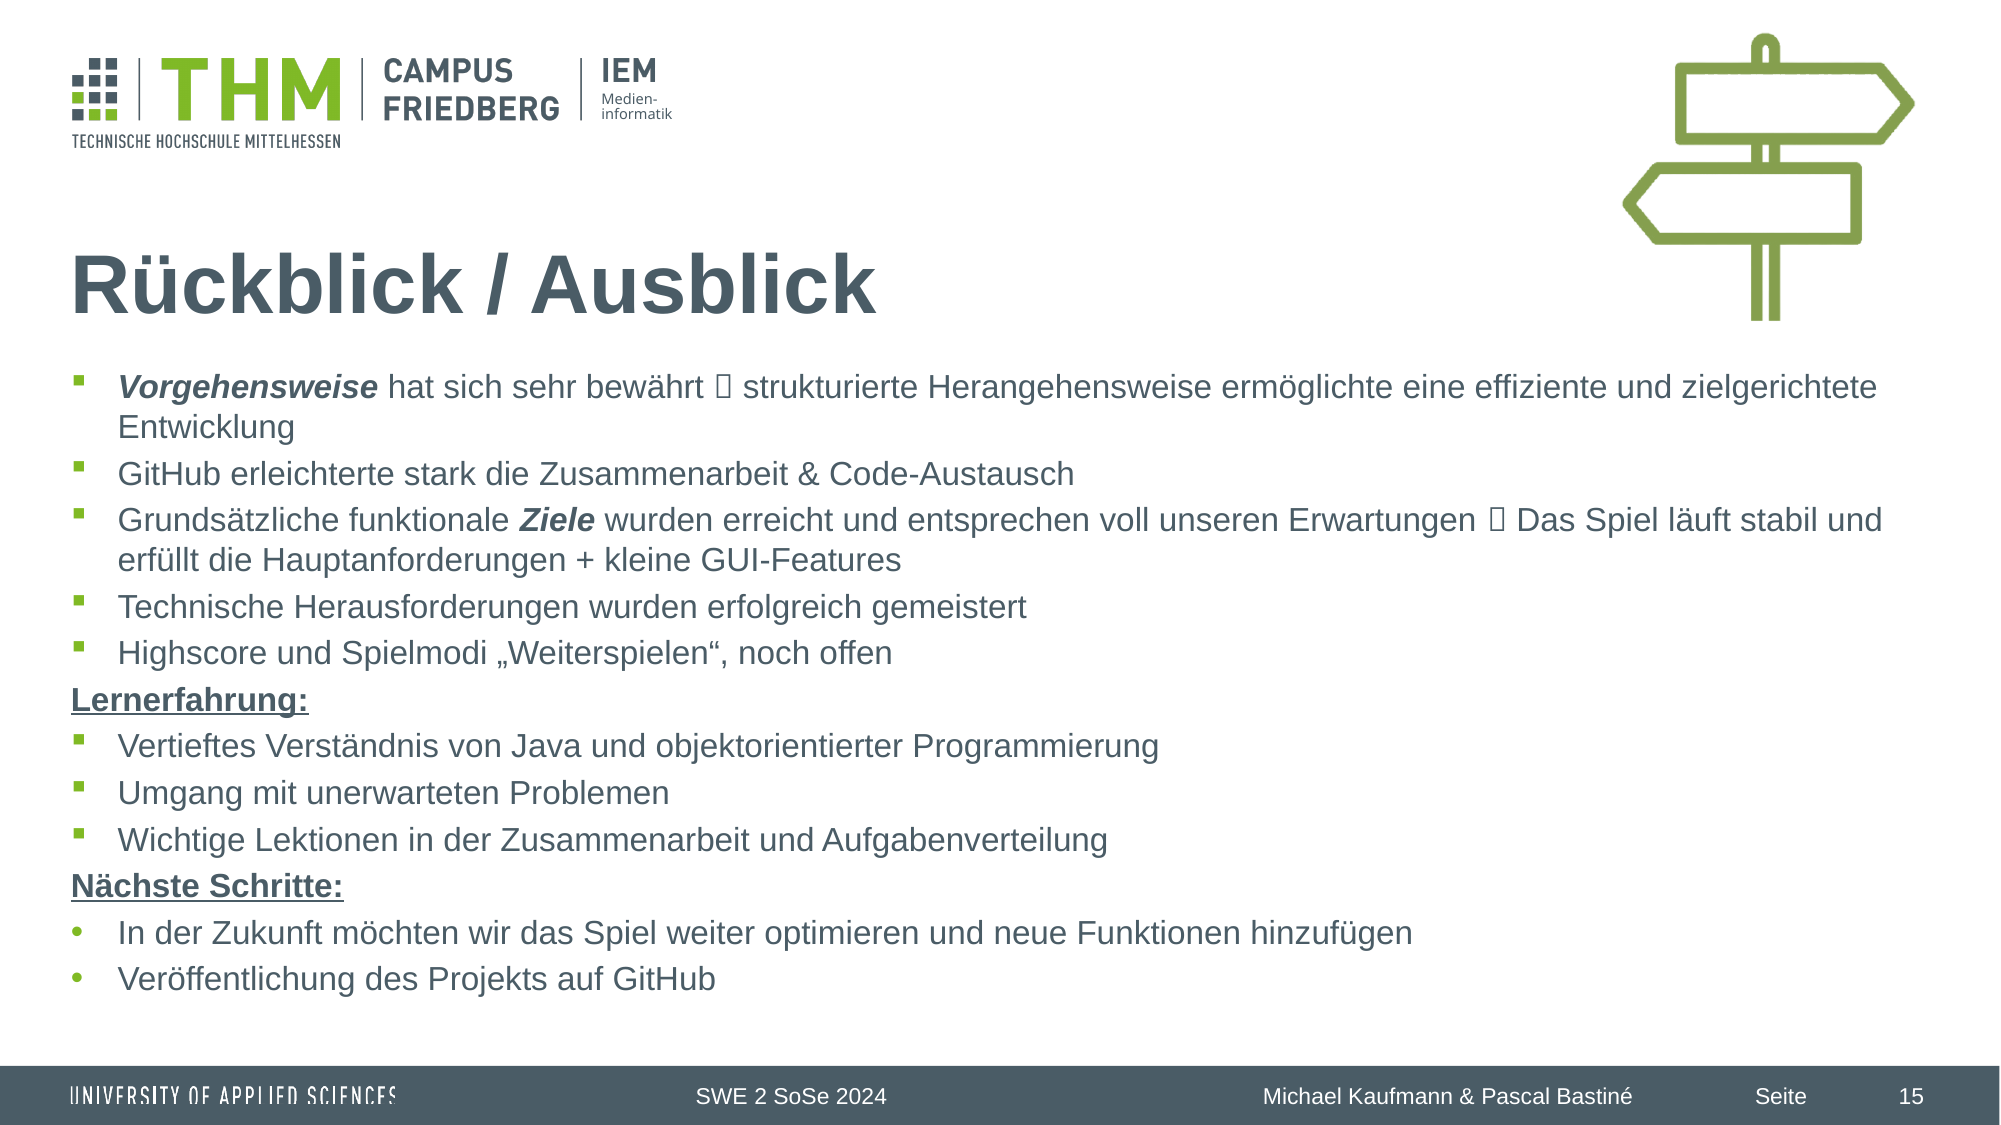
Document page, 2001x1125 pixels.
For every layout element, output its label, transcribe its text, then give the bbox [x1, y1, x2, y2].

picture [1511, 27, 2000, 325]
slide_number 15 [1834, 1073, 1940, 1118]
title Rückblick / Ausblick [70, 222, 1913, 340]
list Vorgehensweise hat sich sehr bewährt  strukturierte Herangehensweise ermöglichte eine effiziente und zielgerichtete Entwicklung GitHub erleichterte stark die Zusammenarbeit & Code-Austausch Grundsätzliche funktionale Ziele wurden erreicht und entsprechen voll unseren Erwartungen  Das Spiel läuft stabil und erfüllt die Hauptanforderungen + kleine GUI-Features Technische Herausforderungen wurden erfolgreich gemeistert Highscore und Spielmodi „Weiterspielen“, noch offen Lernerfahrung: Vertieftes Verständnis von Java und objektorientierter Programmierung Umgang mit unerwarteten Problemen Wichtige Lektionen in der Zusammenarbeit und Aufgabenverteilung Nächste Schritte: In der Zukunft möchten wir das Spiel weiter optimieren und neue Funktionen hinzufügen Veröffentlichung des Projekts auf GitHub [70, 357, 1914, 1024]
picture [72, 58, 768, 148]
